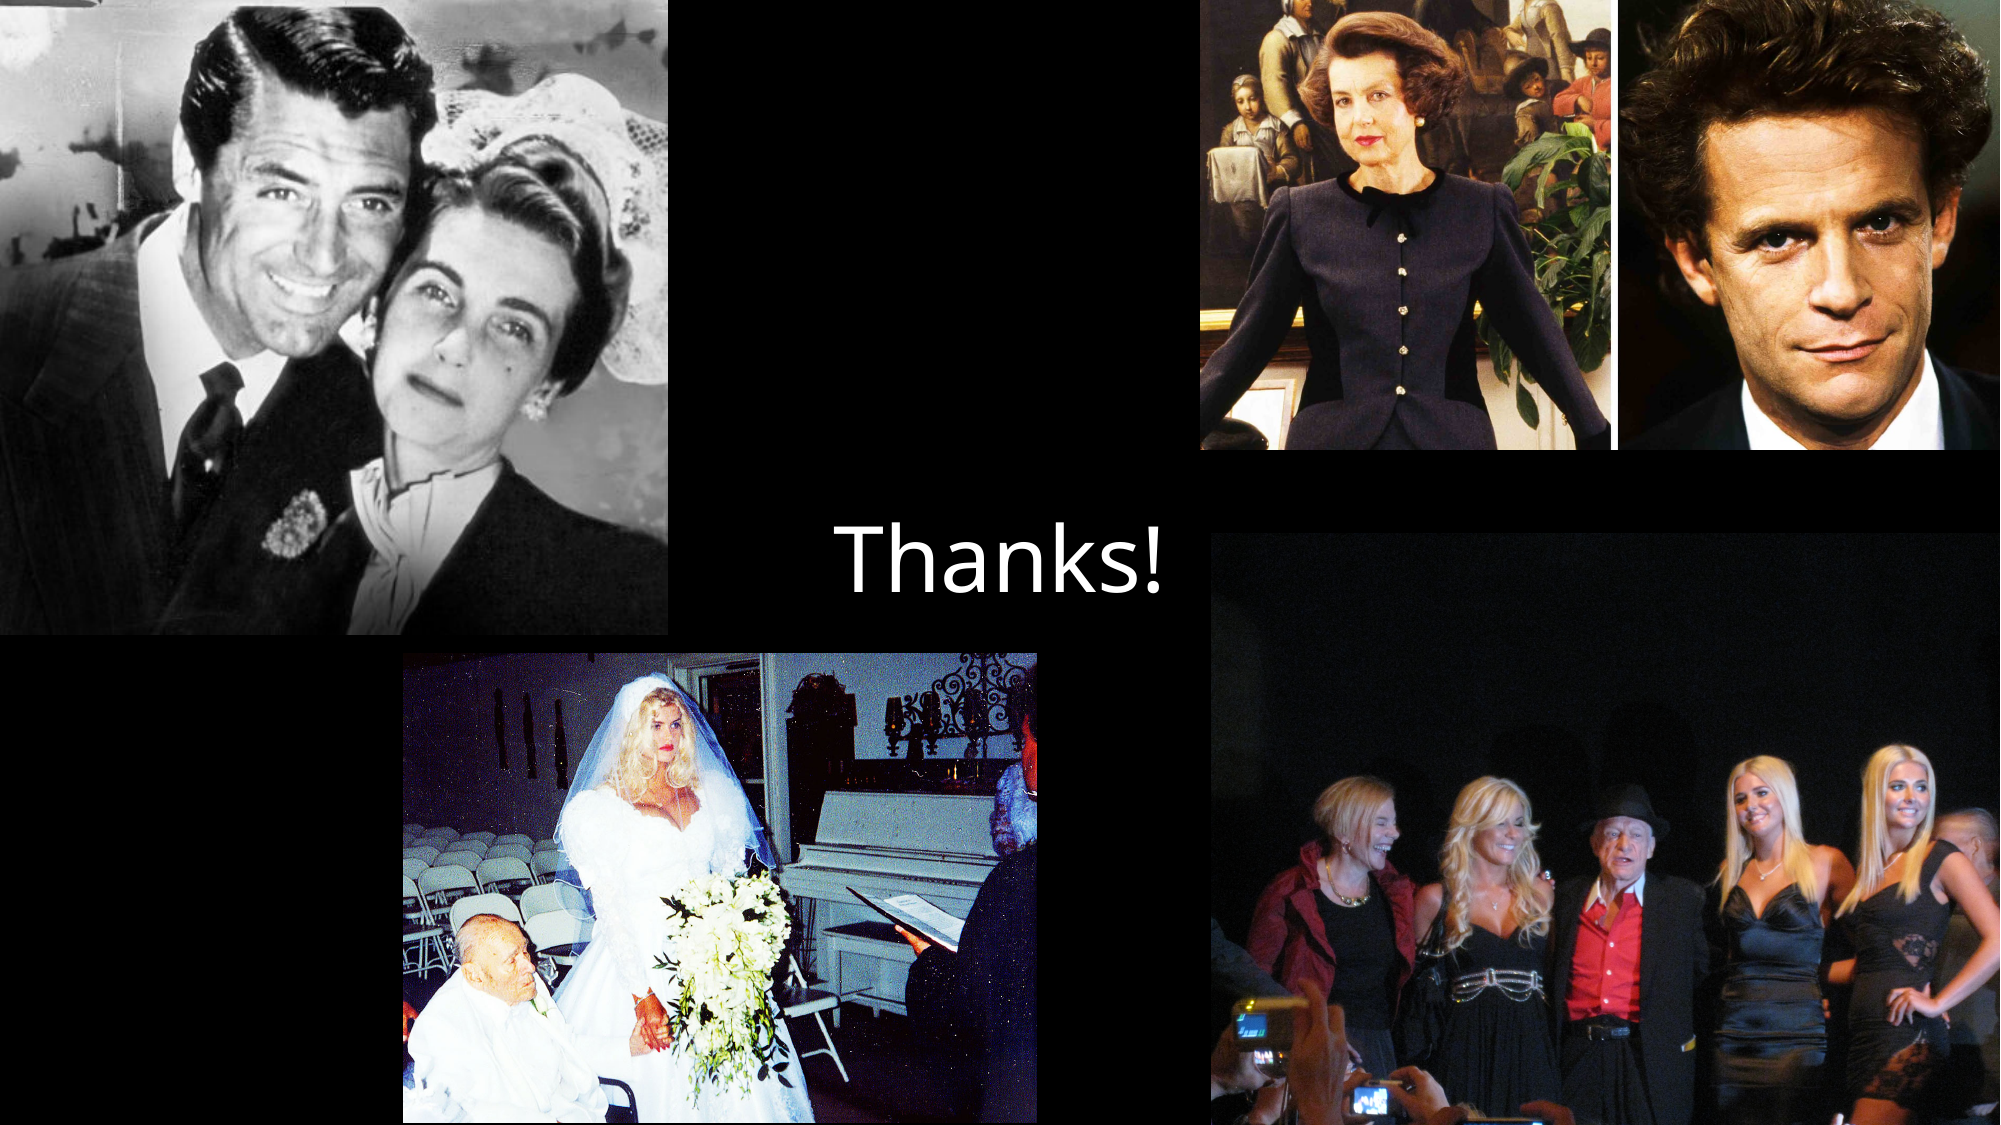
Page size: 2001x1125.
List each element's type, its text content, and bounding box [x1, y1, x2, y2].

picture [1211, 533, 2000, 1125]
title Thanks! [137, 453, 1863, 672]
picture [1199, 0, 2000, 451]
picture [0, 0, 668, 635]
picture [403, 653, 1037, 1123]
